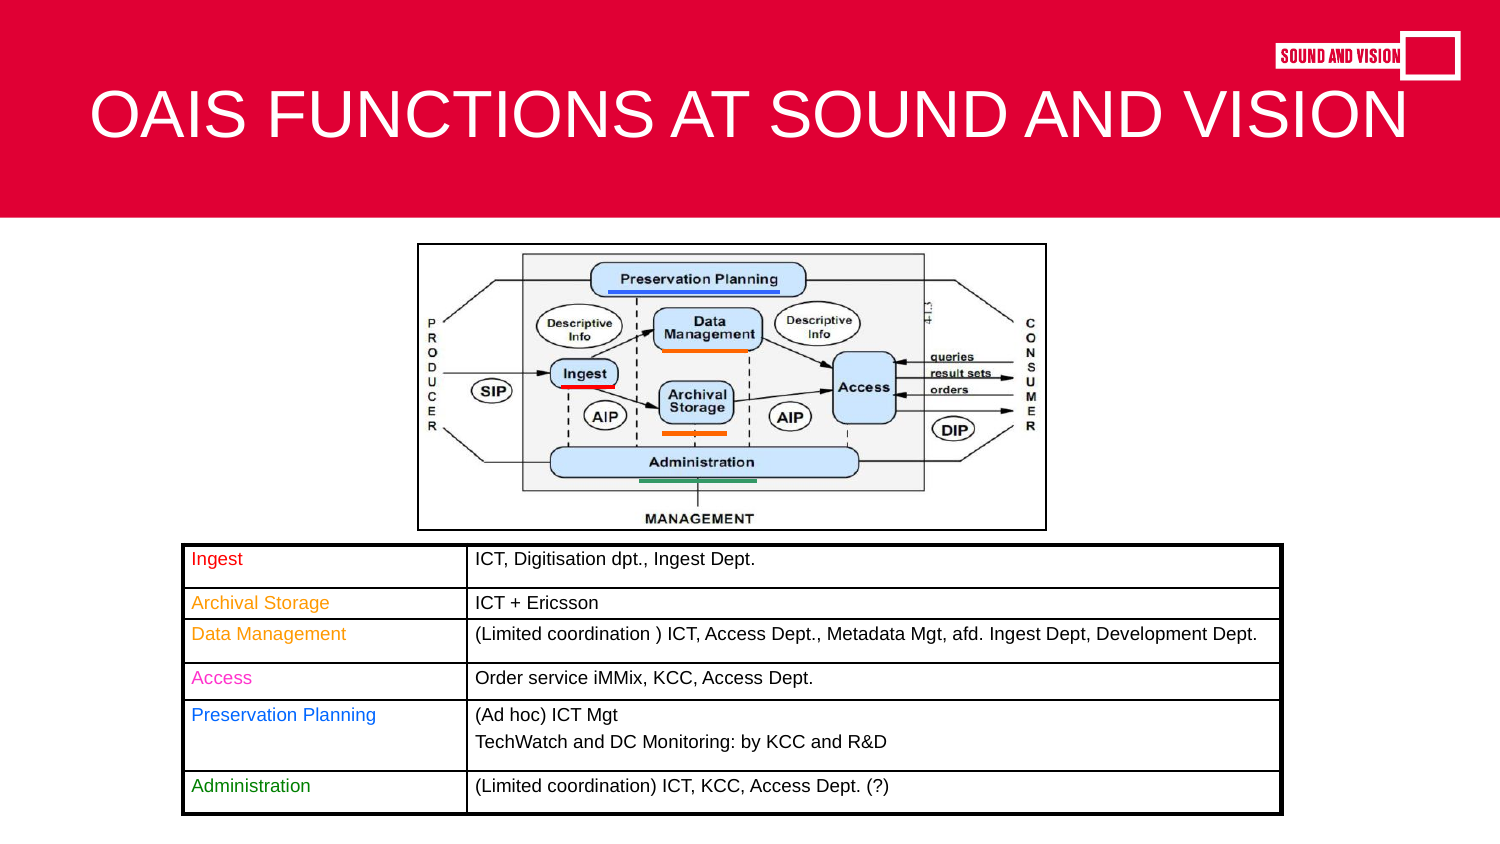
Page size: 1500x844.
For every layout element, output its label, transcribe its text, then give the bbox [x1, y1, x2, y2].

table_cell (Limited coordination ) ICT, Access Dept., Metadata Mgt, afd. Ingest Dept, Development Dept. [468, 620, 1279, 662]
table_cell (Limited coordination) ICT, KCC, Access Dept. (?) [468, 772, 1279, 812]
table_header Ingest [185, 547, 466, 587]
table_header ICT, Digitisation dpt., Ingest Dept. [468, 547, 1279, 587]
table_cell Data Management [185, 620, 466, 662]
table_cell Archival Storage [185, 589, 466, 618]
table_cell Administration [185, 772, 466, 812]
table_cell Preservation Planning [185, 701, 466, 770]
title OAIS FUNCTIONS AT SOUND AND VISION [0, 0, 1500, 218]
picture [1235, 0, 1500, 151]
table_cell Order service iMMix, KCC, Access Dept. [468, 664, 1279, 699]
table_cell Access [185, 664, 466, 699]
table_cell ICT + Ericsson [468, 589, 1279, 618]
picture [418, 244, 1046, 529]
table_cell (Ad hoc) ICT Mgt TechWatch and DC Monitoring: by KCC and R&D [468, 701, 1279, 770]
